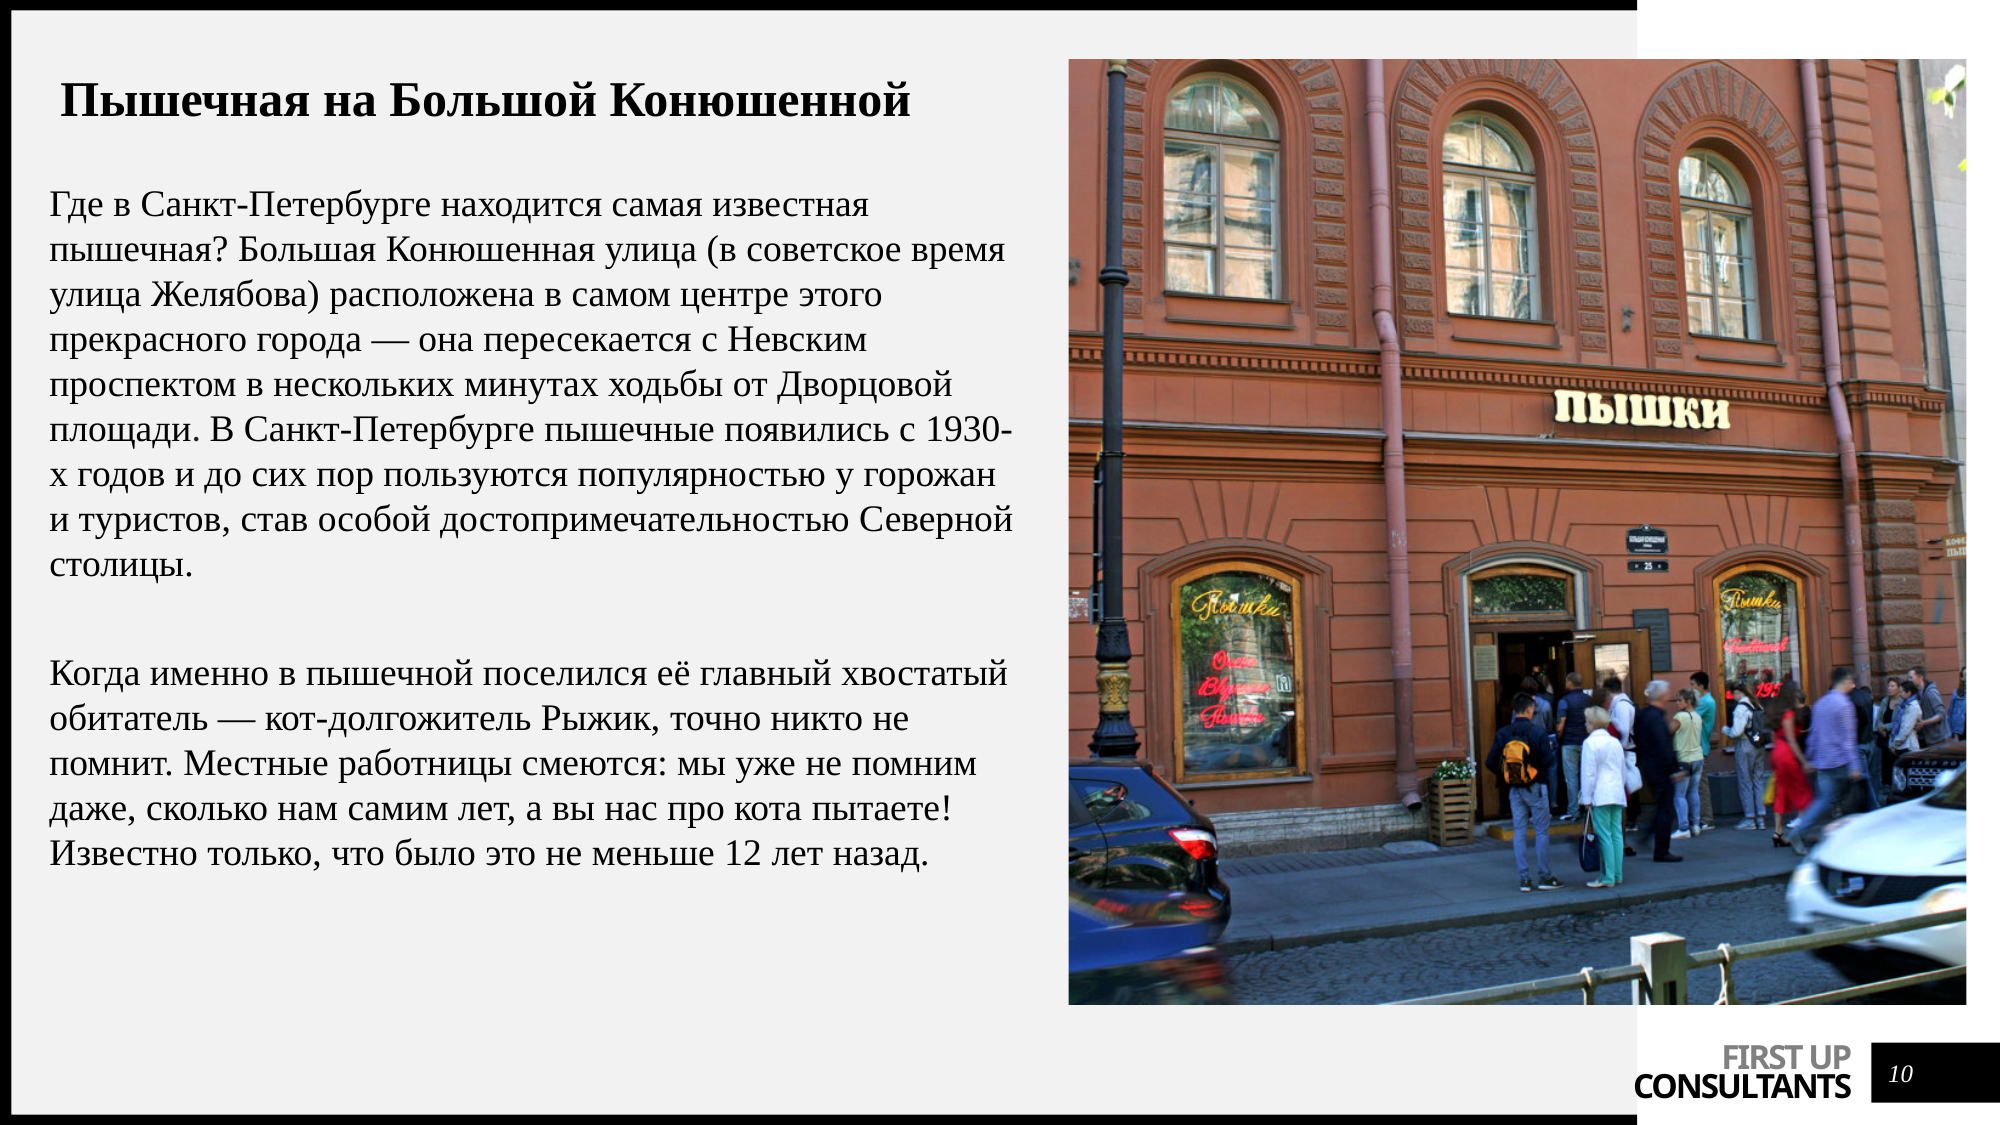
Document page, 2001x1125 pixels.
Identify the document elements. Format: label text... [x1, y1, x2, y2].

picture [1068, 59, 1967, 1005]
text_box Когда именно в пышечной поселился её главный хвостатый обитатель — кот-долгожитель Рыжик, точно никто не помнит. Местные работницы смеются: мы уже не помним даже, сколько нам самим лет, а вы нас про кота пытаете! Известно только, что было это не меньше 12 лет назад. [34, 640, 1035, 881]
text_box Пышечная на Большой Конюшенной [45, 59, 949, 135]
text_box Где в Санкт-Петербурге находится самая известная пышечная? Большая Конюшенная улица (в советское время улица Желябова) расположена в самом центре этого прекрасного города — она пересекается с Невским проспектом в нескольких минутах ходьбы от Дворцовой площади. В Санкт-Петербурге пышечные появились с 1930-х годов и до сих пор пользуются популярностью у горожан и туристов, став особой достопримечательностью Северной столицы. [34, 171, 1035, 636]
slide_number 10 [1877, 1050, 1924, 1096]
